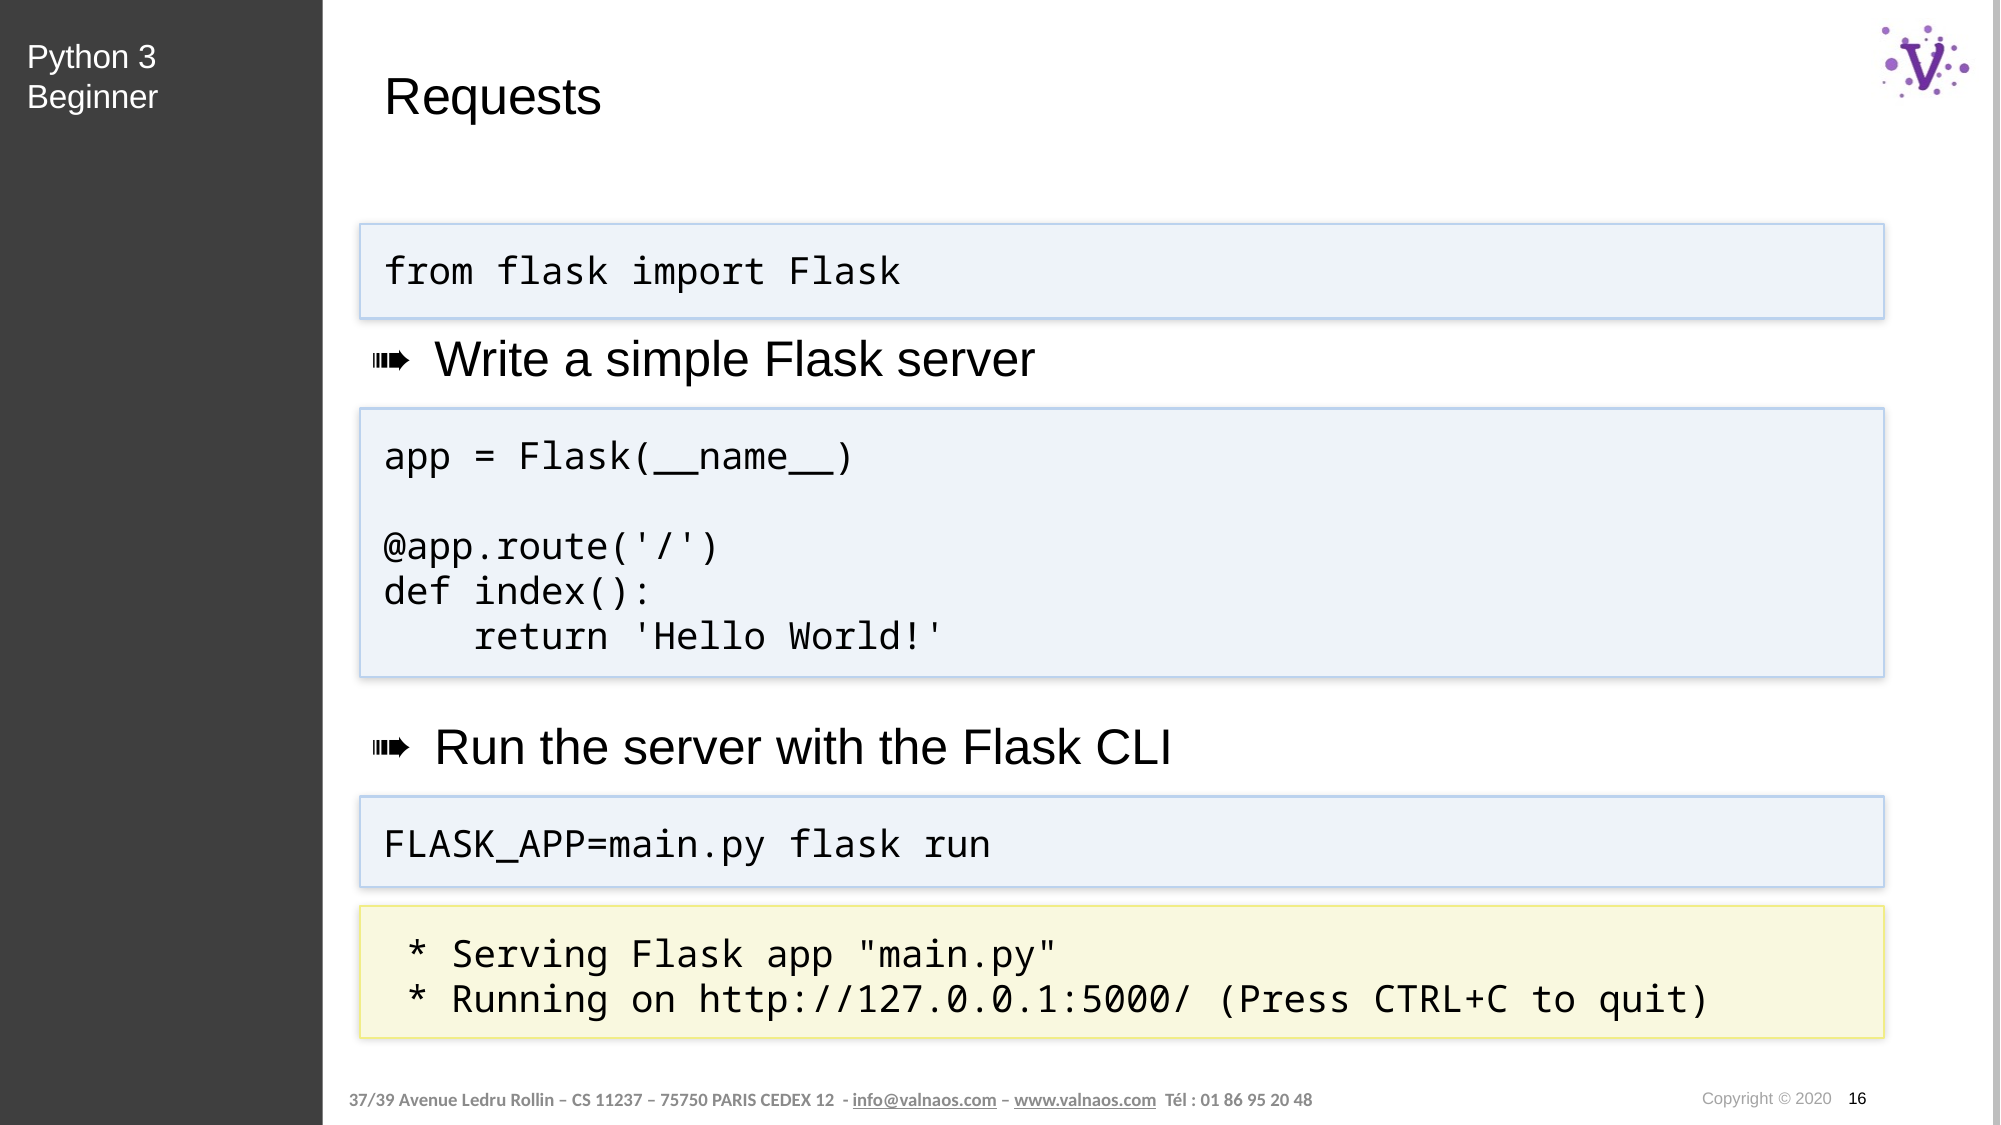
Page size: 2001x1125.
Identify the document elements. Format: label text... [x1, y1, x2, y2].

picture [1871, 18, 1979, 106]
text_box from flask import Flask [359, 223, 1884, 319]
text_box app = Flask(__name__) @app.route('/') def index(): return 'Hello World!' [359, 408, 1884, 677]
text_box Python 3 Beginner [24, 35, 297, 116]
text_box Write a simple Flask server [98, 326, 1872, 387]
slide_number Copyright © 2020 16 [1700, 1087, 1959, 1125]
text_box FLASK_APP=main.py flask run [359, 796, 1884, 888]
text_box * Serving Flask app "main.py" * Running on http://127.0.0.1:5000/ (Press CTRL+C to quit) [359, 906, 1884, 1038]
title Requests [128, 62, 1872, 250]
text_box Run the server with the Flask CLI [98, 714, 1872, 775]
